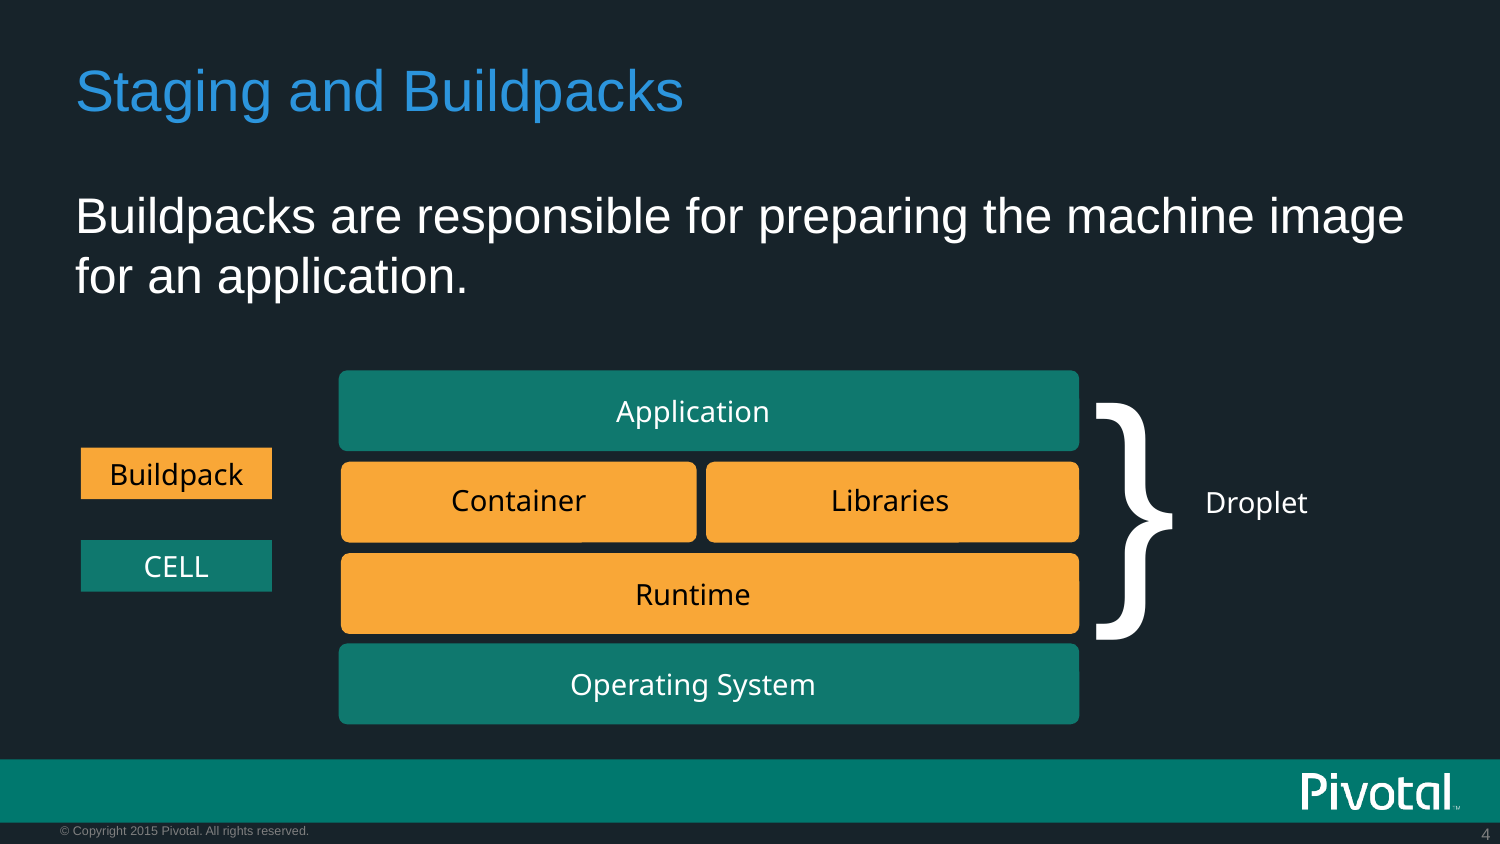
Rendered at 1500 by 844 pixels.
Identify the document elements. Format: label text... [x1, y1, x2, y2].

text_box Container [442, 473, 595, 526]
text_box Buildpack [80, 447, 272, 500]
text_box [340, 461, 697, 543]
text_box Operating System [561, 658, 825, 710]
text_box Droplet [1196, 476, 1317, 528]
text_box Libraries [822, 473, 958, 526]
text_box [338, 370, 1080, 452]
text_box Staging and Buildpacks [60, 53, 1440, 156]
text_box CELL [80, 540, 272, 592]
text_box Runtime [626, 567, 760, 620]
text_box Buildpacks are responsible for preparing the machine image for an application. [60, 176, 1440, 739]
text_box } [1084, 324, 1187, 647]
text_box Application [607, 384, 779, 437]
text_box [706, 461, 1080, 543]
text_box [338, 643, 1080, 725]
picture [1302, 773, 1460, 810]
text_box [340, 553, 1080, 634]
